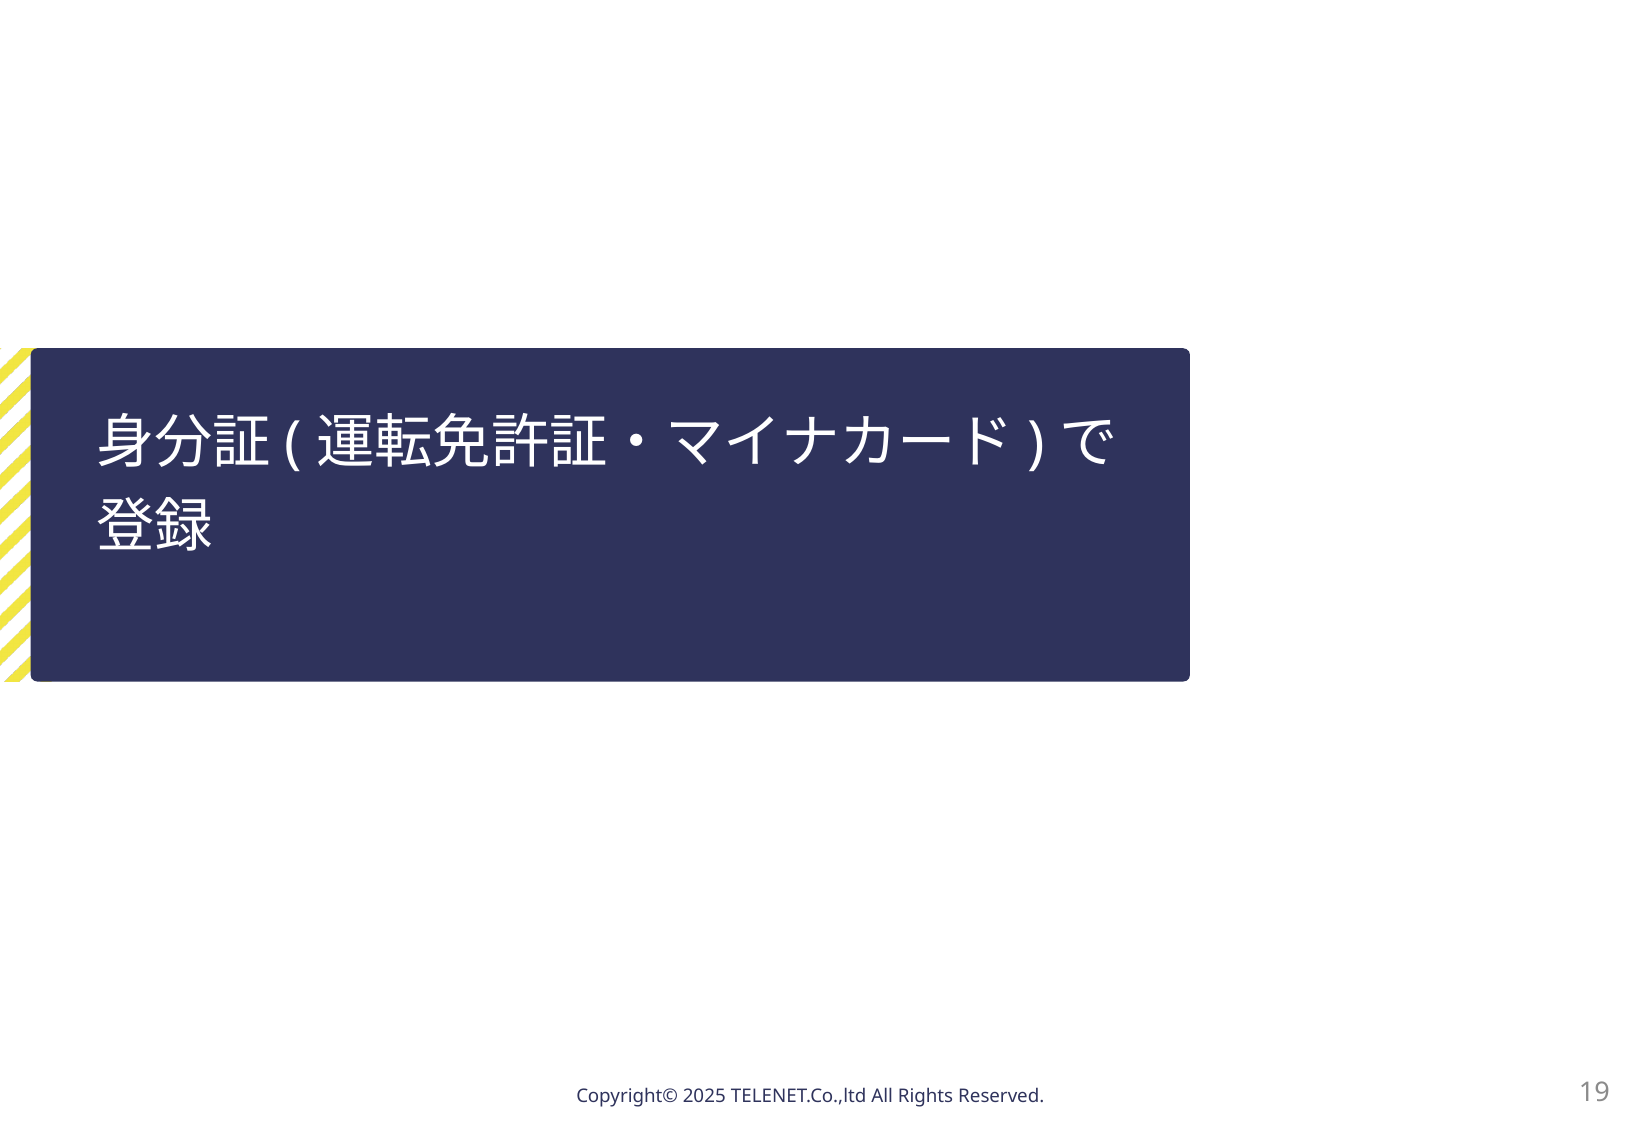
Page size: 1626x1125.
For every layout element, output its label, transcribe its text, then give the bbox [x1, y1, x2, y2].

slide_number 18 [1259, 1062, 1625, 1123]
list 身分証(運転免許証・マイナカード)で 登録 [80, 404, 1159, 596]
picture [0, 348, 35, 682]
